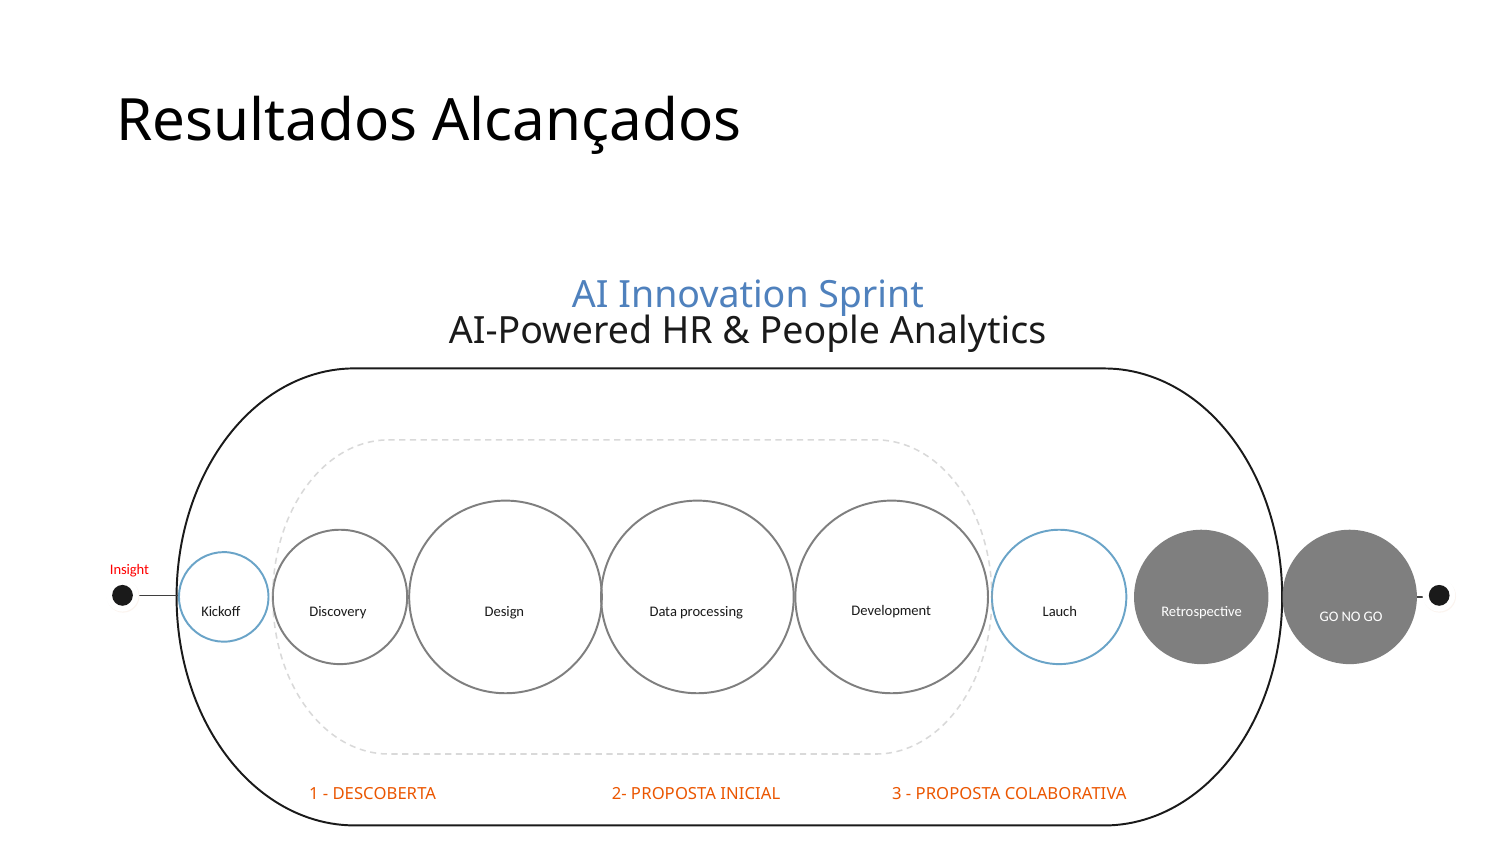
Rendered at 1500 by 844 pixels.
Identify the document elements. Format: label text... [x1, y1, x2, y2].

text_box [1291, 631, 1408, 665]
text_box [264, 577, 269, 617]
text_box [184, 552, 264, 576]
text_box 1 - DESCOBERTA [294, 761, 540, 817]
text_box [1422, 578, 1457, 613]
text_box Kickoff [177, 576, 264, 626]
text_box Insight [86, 533, 173, 583]
text_box [189, 626, 258, 642]
text_box 2- PROPOSTA INICIAL [561, 761, 832, 817]
text_box [1137, 529, 1266, 576]
text_box Retrospective [1121, 576, 1283, 626]
text_box 3 - PROPOSTA COLABORATIVA [877, 761, 1201, 817]
text_box Lauch [1018, 576, 1102, 626]
text_box [1284, 529, 1415, 581]
title Resultados Alcançados [101, 67, 878, 163]
text_box [177, 368, 1282, 826]
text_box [105, 578, 140, 613]
text_box [272, 439, 992, 755]
text_box [992, 529, 1123, 665]
text_box [1140, 626, 1262, 665]
text_box AI Innovation Sprint AI-Powered HR & People Analytics [0, 254, 1496, 350]
text_box GO NO GO [1270, 581, 1432, 631]
